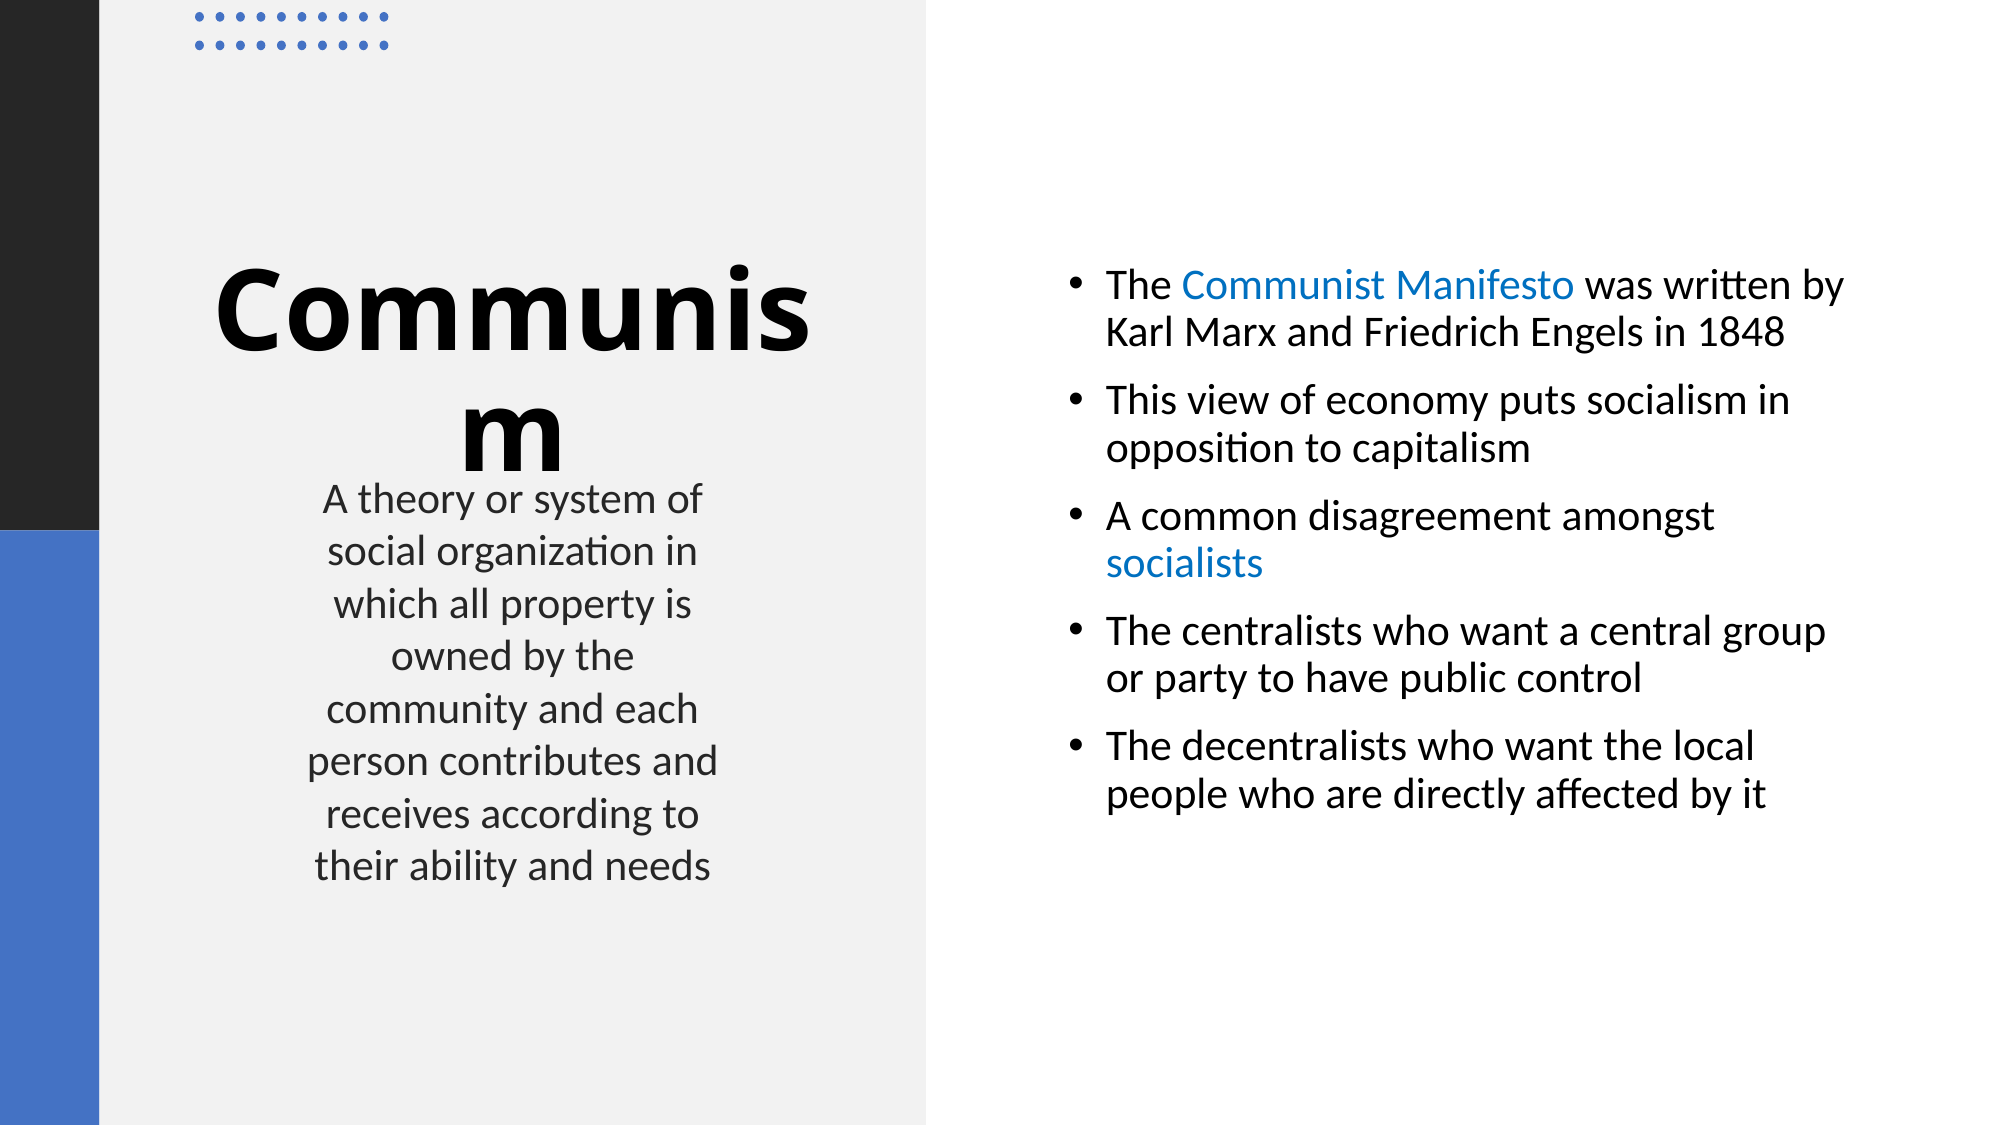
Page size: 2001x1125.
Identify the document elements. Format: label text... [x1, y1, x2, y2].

title Communism [178, 218, 847, 531]
text_box [0, 529, 99, 1125]
text_box [99, 0, 927, 1125]
text_box A theory or system of social organization in which all property is owned by the community and each person contributes and receives according to their ability and needs [281, 462, 745, 897]
list The Communist Manifesto was written by Karl Marx and Friedrich Engels in 1848 This view of economy puts socialism in opposition to capitalism A common disagreement amongst socialists The centralists who want a central group or party to have public control The decentralists who want the local people who are directly affected by it [1053, 81, 1890, 998]
text_box [927, 0, 2000, 1125]
text_box [0, 0, 99, 529]
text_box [194, 11, 389, 51]
